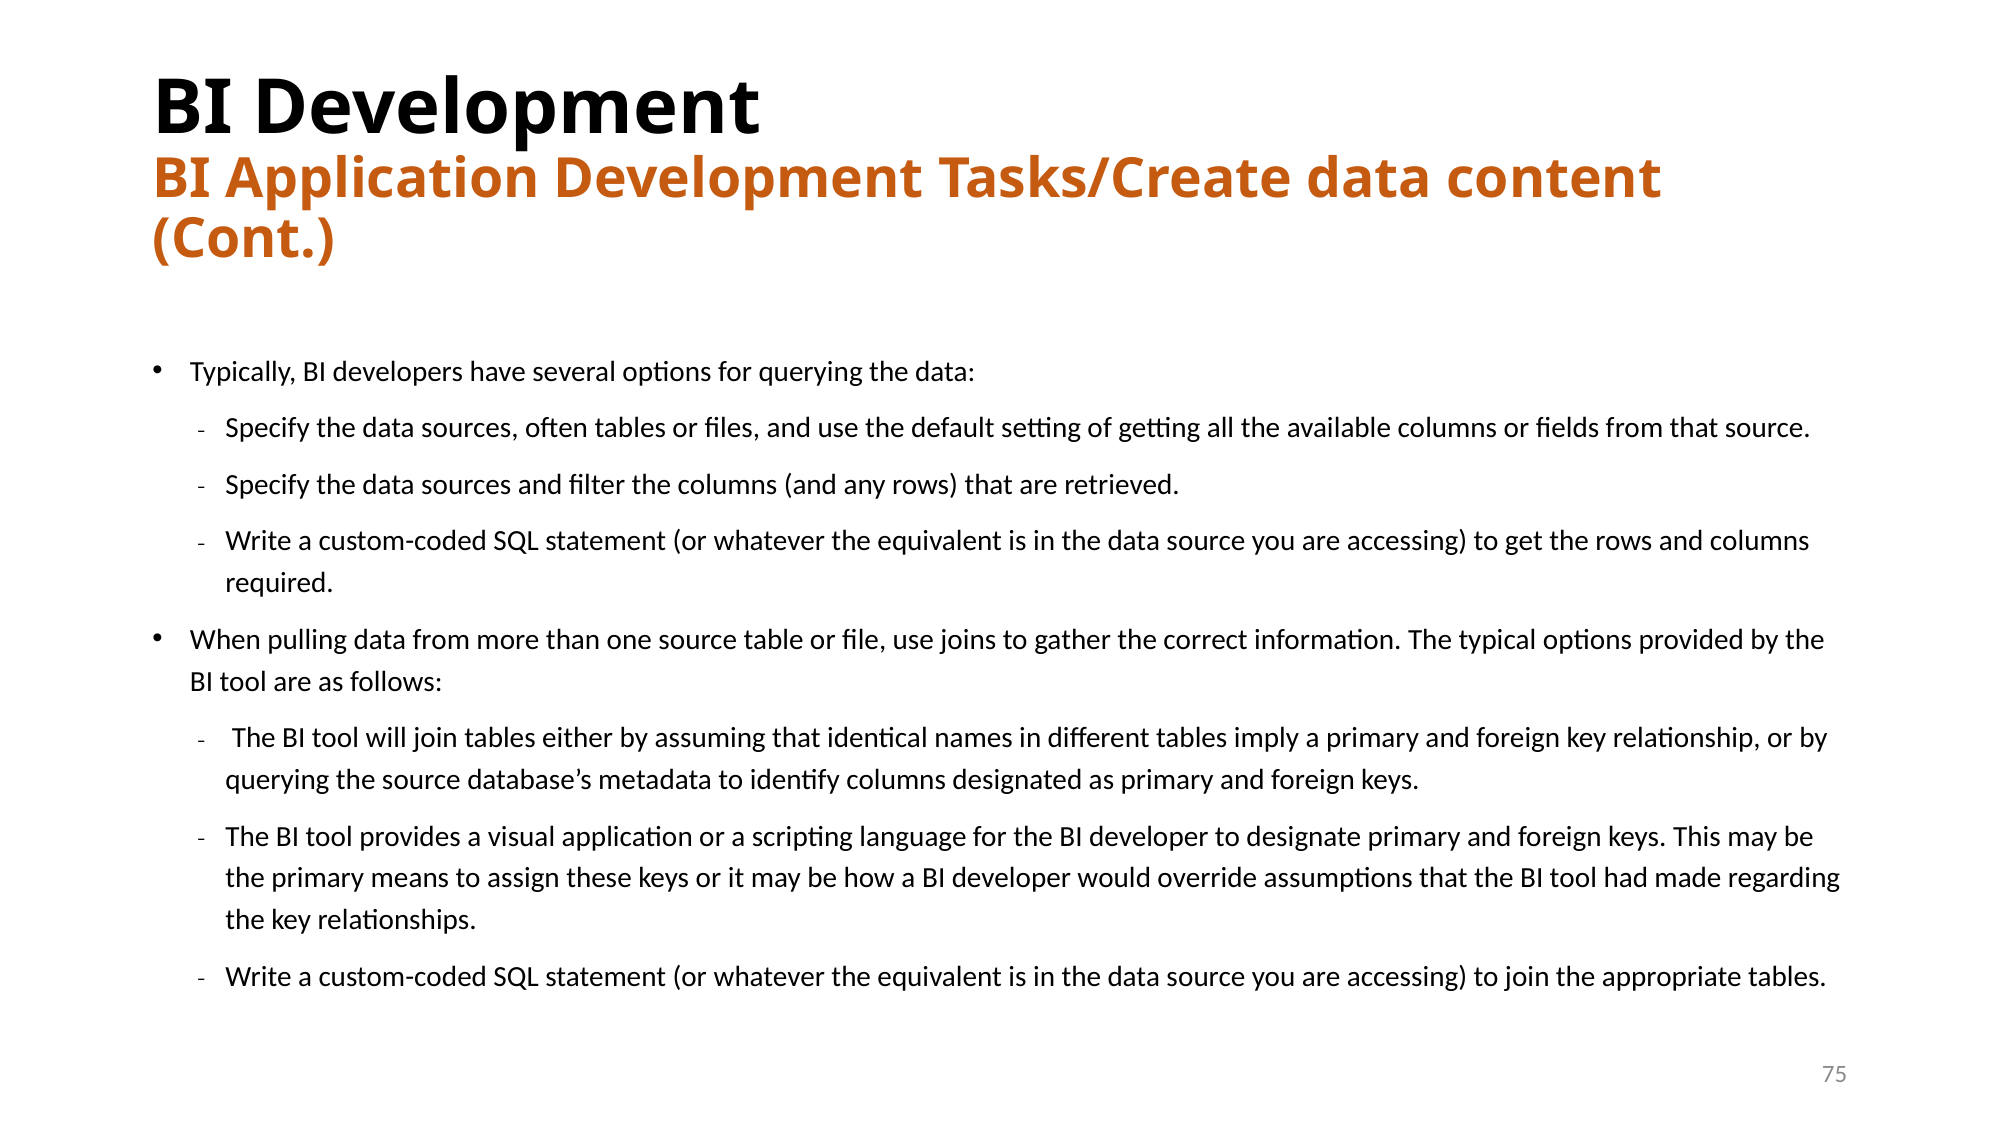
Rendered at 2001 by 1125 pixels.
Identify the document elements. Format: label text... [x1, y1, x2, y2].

title BI Development BI Application Development Tasks/Create data content (Cont.) [137, 59, 1863, 278]
list Typically, BI developers have several options for querying the data: Specify the data sources, often tables or files, and use the default setting of getting all the available columns or fields from that source. Specify the data sources and filter the columns (and any rows) that are retrieved. Write a custom-coded SQL statement (or whatever the equivalent is in the data source you are accessing) to get the rows and columns required. When pulling data from more than one source table or file, use joins to gather the correct information. The typical options provided by the BI tool are as follows: The BI tool will join tables either by assuming that identical names in different tables imply a primary and foreign key relationship, or by querying the source database’s metadata to identify columns designated as primary and foreign keys. The BI tool provides a visual application or a scripting language for the BI developer to designate primary and foreign keys. This may be the primary means to assign these keys or it may be how a BI developer would override assumptions that the BI tool had made regarding the key relationships. Write a custom-coded SQL statement (or whatever the equivalent is in the data source you are accessing) to join the appropriate tables. [137, 337, 1863, 1043]
slide_number 75 [1412, 1042, 1863, 1103]
